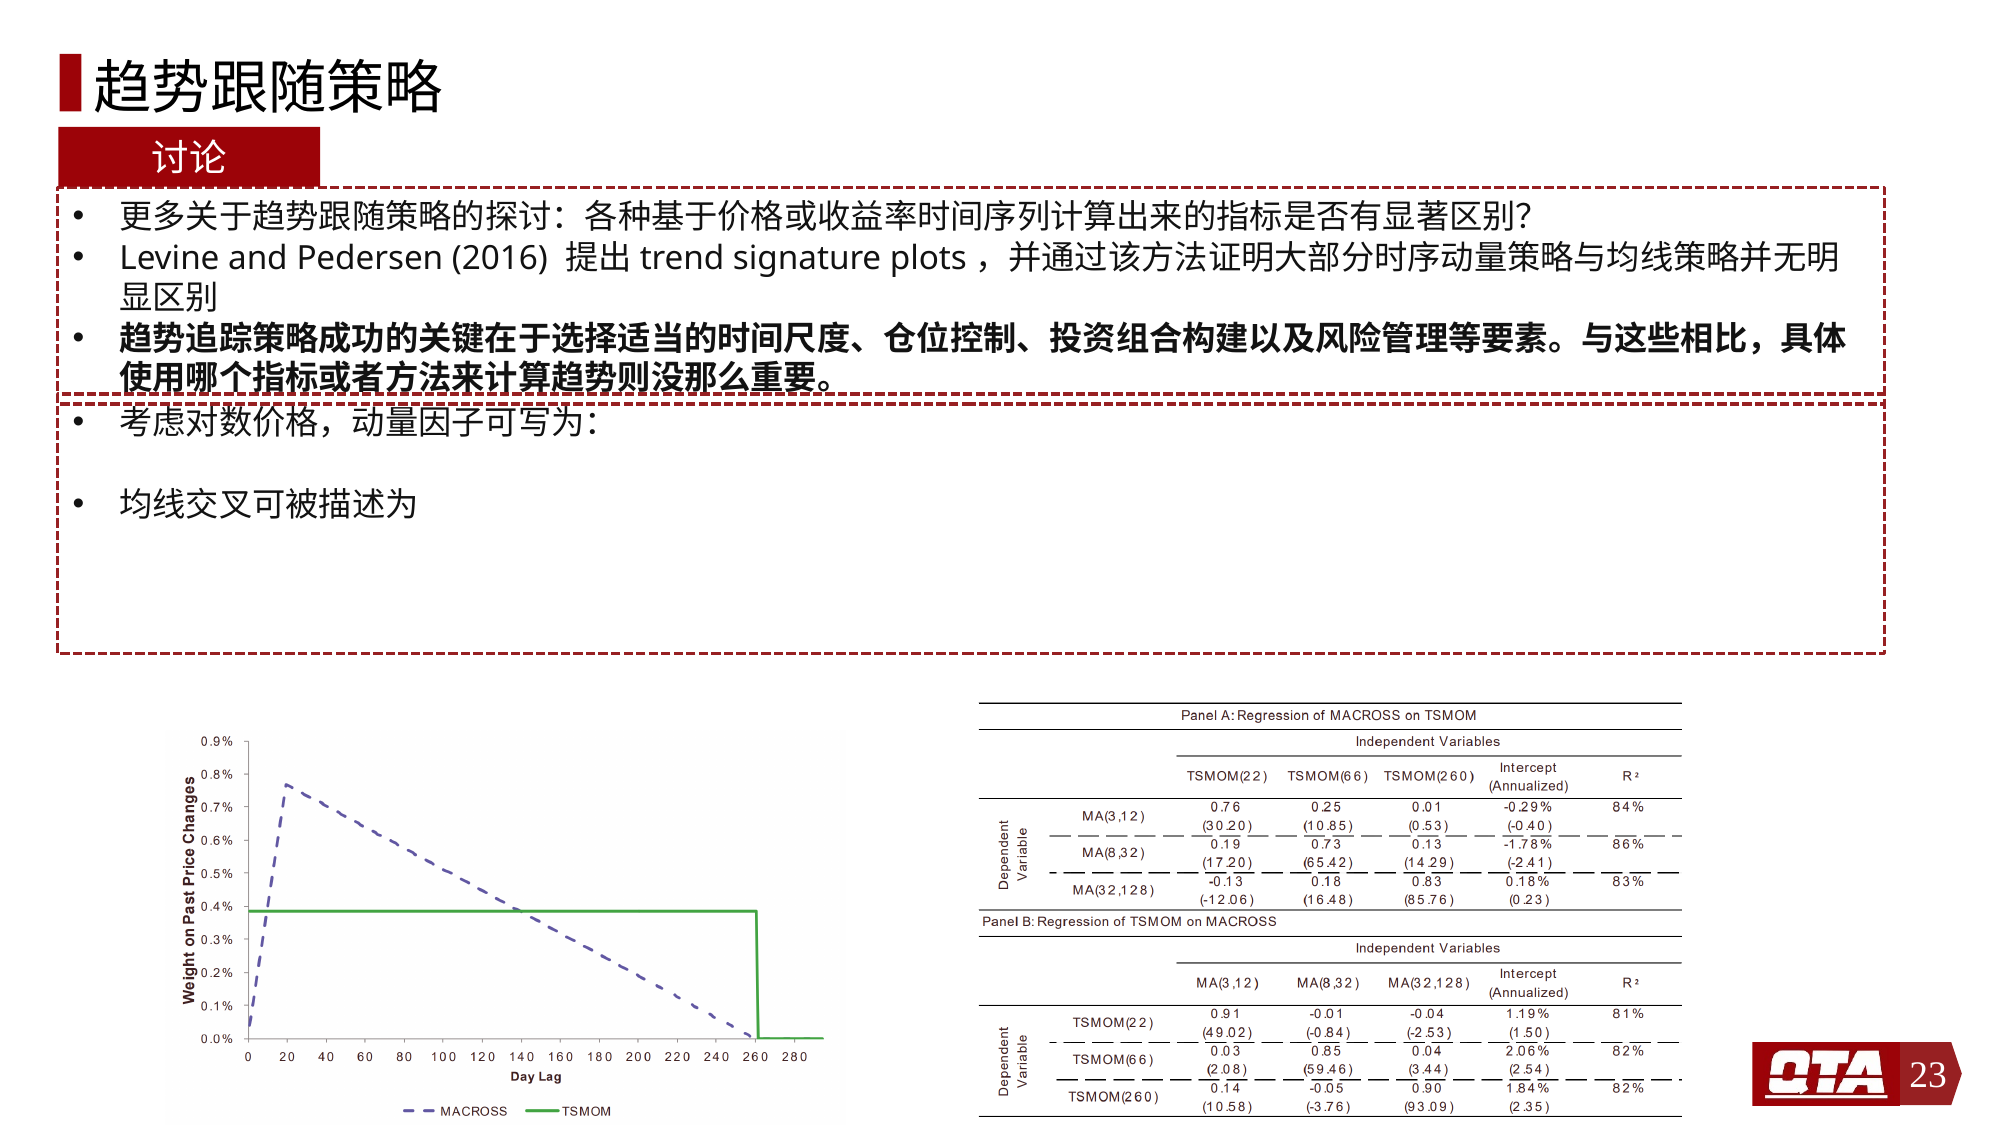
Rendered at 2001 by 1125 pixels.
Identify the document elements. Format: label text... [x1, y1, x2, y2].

text_box 讨论 [58, 126, 321, 187]
text_box 更多关于趋势跟随策略的探讨：各种基于价格或收益率时间序列计算出来的指标是否有显著区别？ Levine and Pedersen (2016) 提出trend signature plots，并通过该方法证明大部分时序动量策略与均线策略并无明显区别 趋势追踪策略成功的关键在于选择适当的时间尺度、仓位控制、投资组合构建以及风险管理等要素。与这些相比，具体使用哪个指标或者方法来计算趋势则没那么重要。 [57, 187, 1885, 404]
title 趋势跟随策略 [78, 0, 1775, 174]
slide_number 23 [1688, 1042, 1962, 1103]
picture [165, 730, 846, 1125]
picture [969, 689, 1688, 1125]
